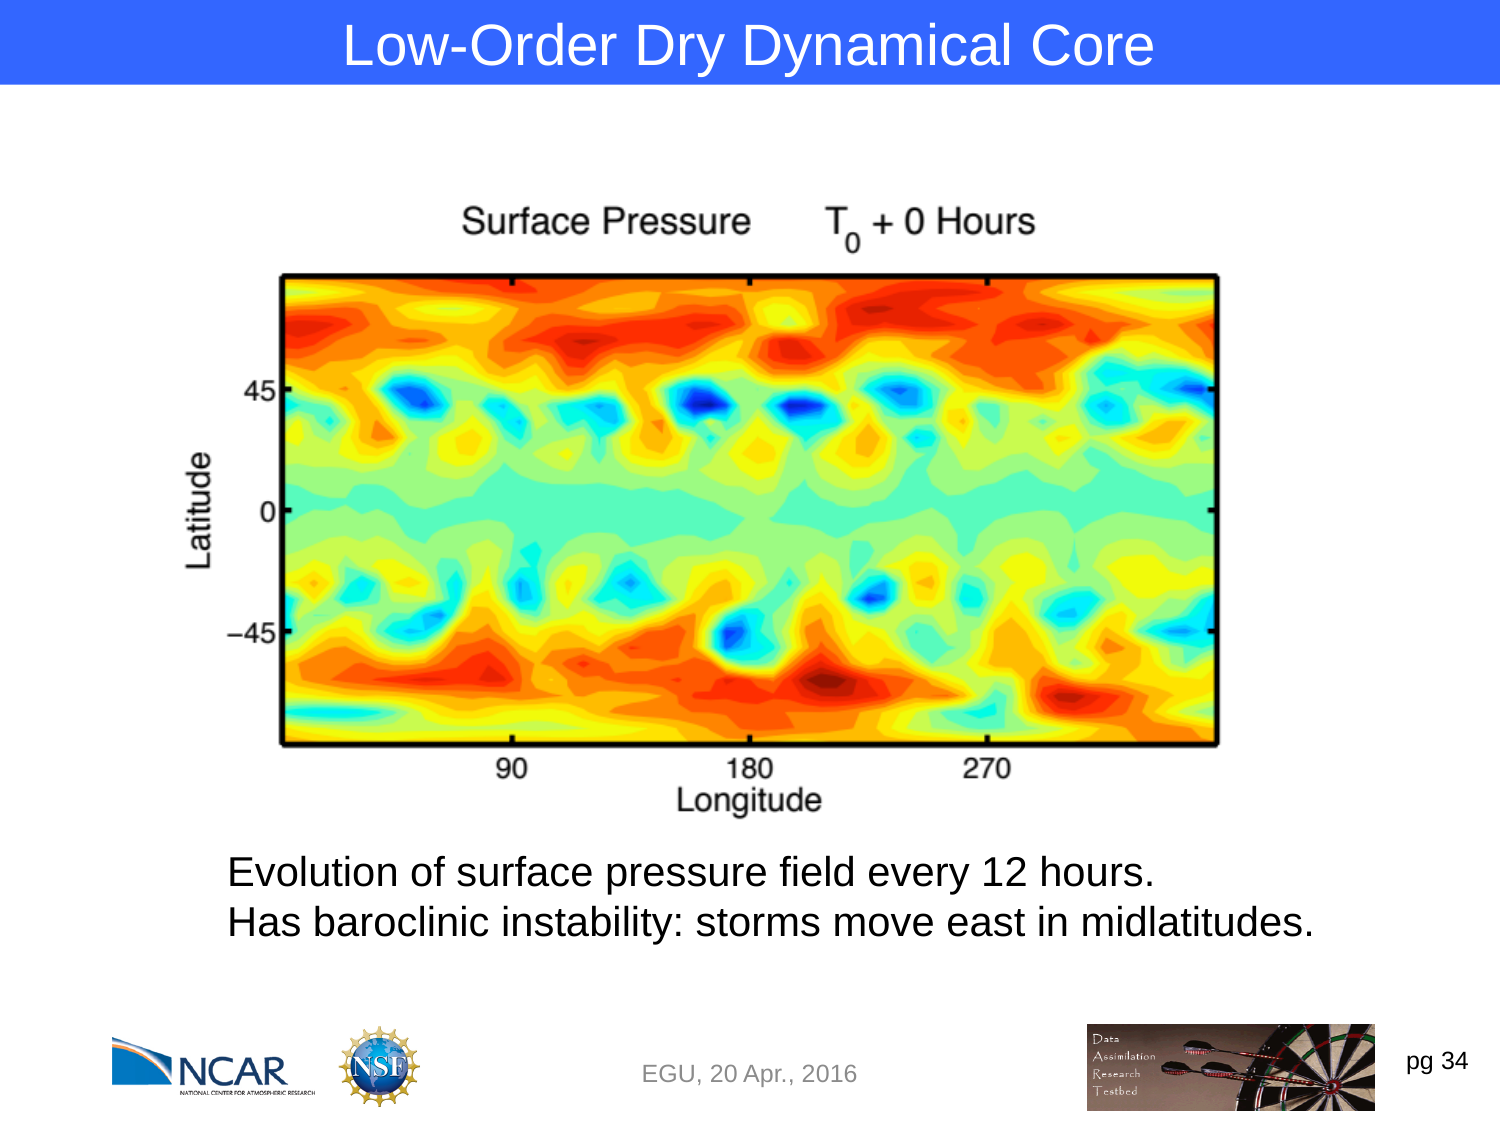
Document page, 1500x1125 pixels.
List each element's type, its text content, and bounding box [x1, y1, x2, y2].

footer EGU, 20 Apr., 2016 [512, 1042, 988, 1103]
picture [1087, 1024, 1375, 1111]
picture [174, 187, 1224, 821]
text_box Low-Order Dry Dynamical Core [0, 0, 1500, 85]
text_box Evolution of surface pressure field every 12 hours. Has baroclinic instability: storms move east in midlatitudes. [212, 837, 1338, 953]
picture [337, 1024, 421, 1108]
picture [112, 1037, 315, 1095]
